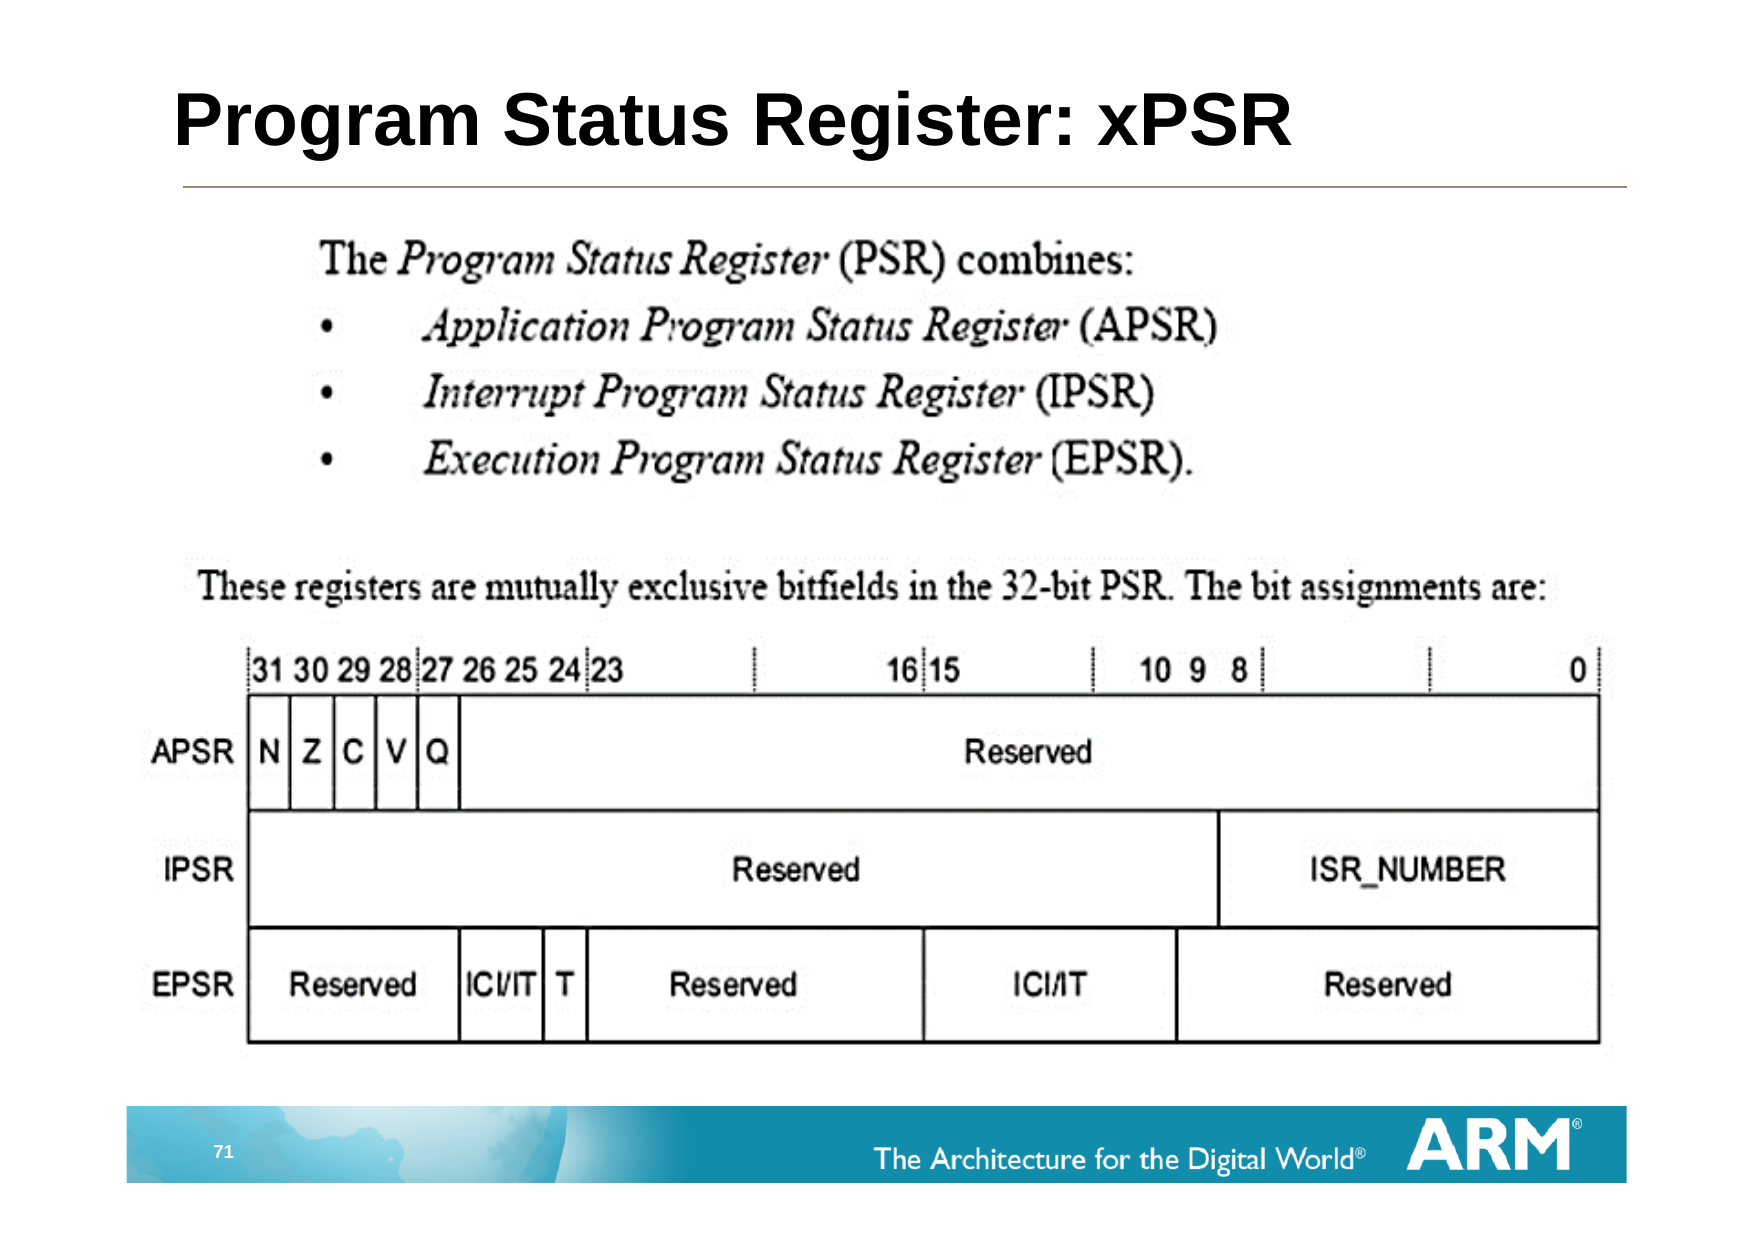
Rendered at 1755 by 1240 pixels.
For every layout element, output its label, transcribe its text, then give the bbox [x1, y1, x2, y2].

title Program Status Register: xPSR [173, 80, 1581, 172]
picture [101, 194, 1628, 1083]
slide_number 71 [198, 1139, 287, 1187]
picture [126, 1106, 1627, 1183]
